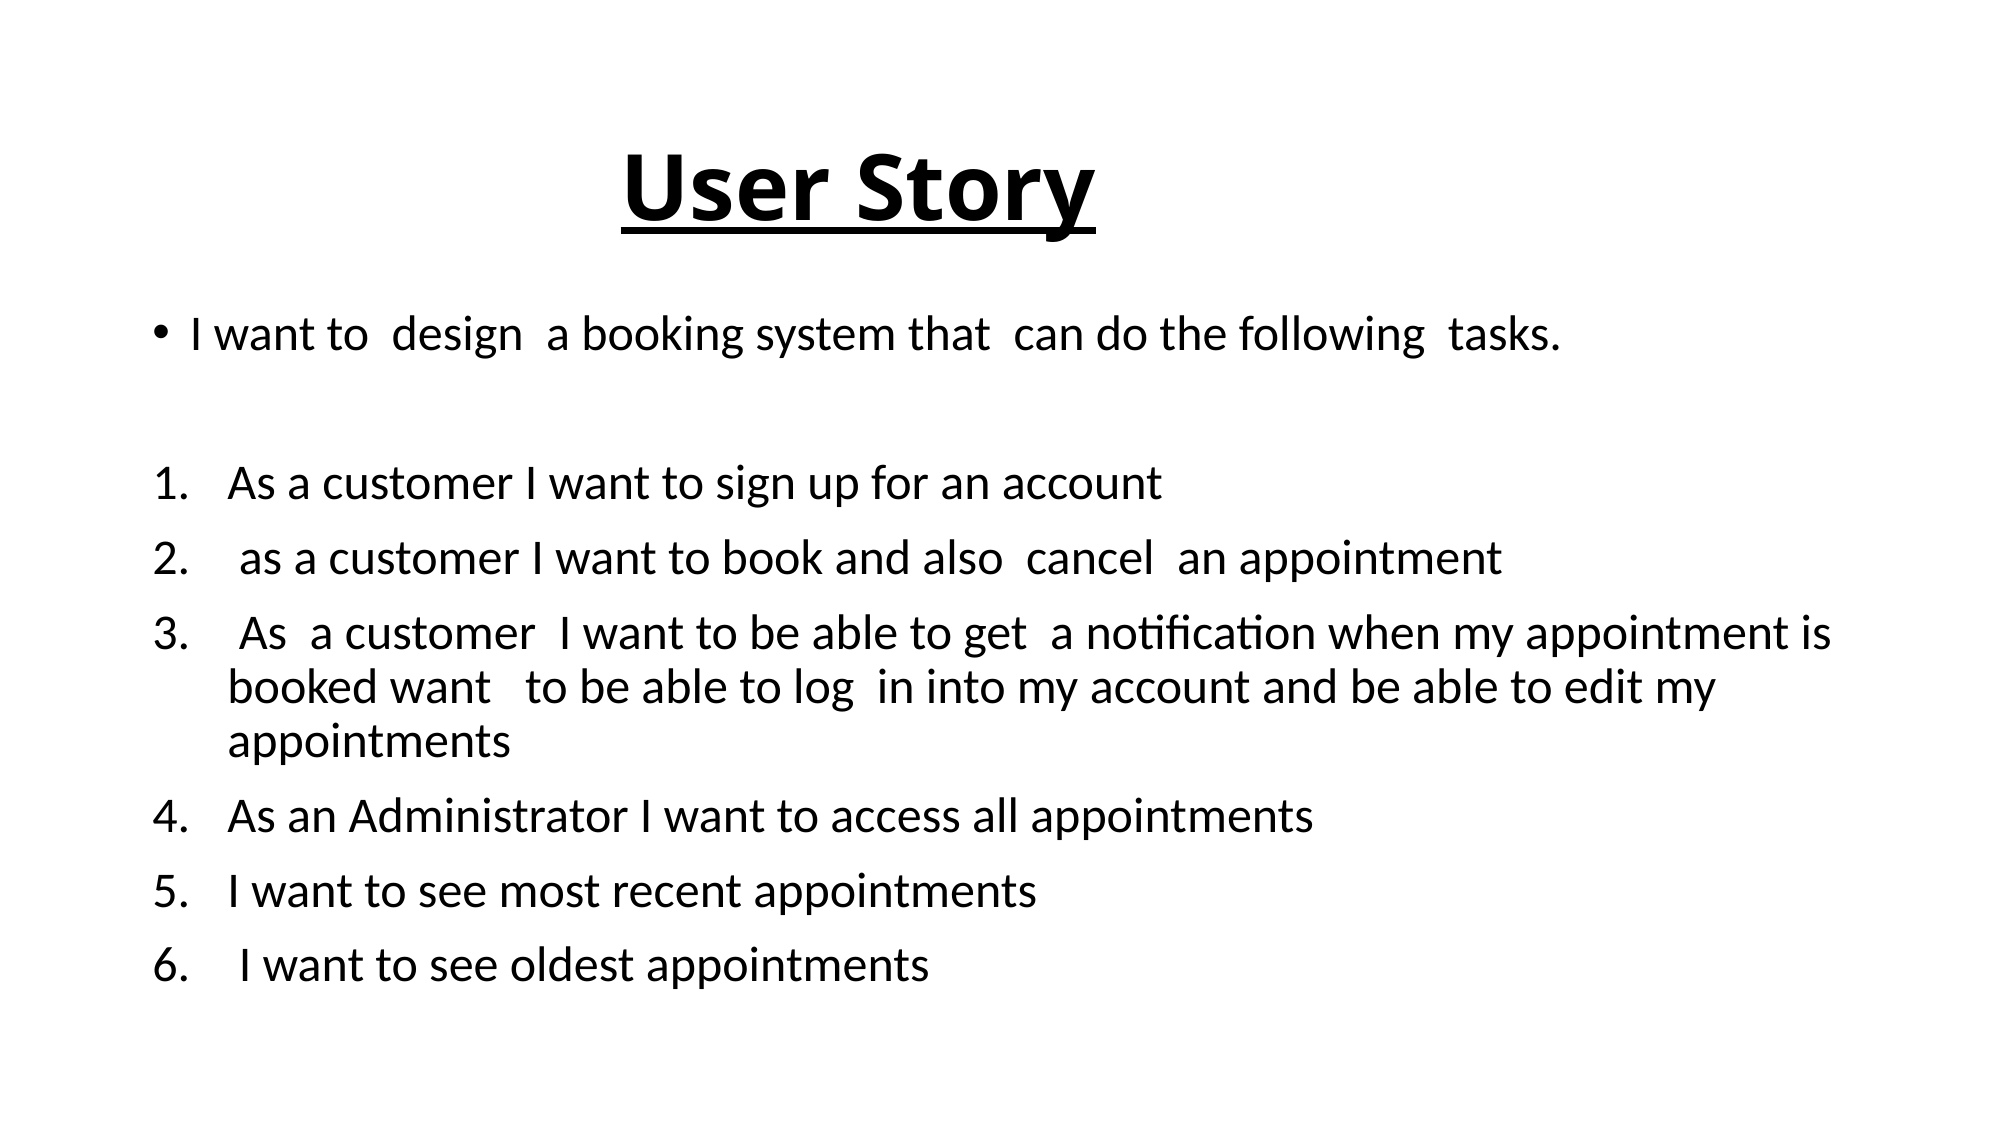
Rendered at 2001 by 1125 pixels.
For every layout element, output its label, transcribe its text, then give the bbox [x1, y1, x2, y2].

list I want to design a booking system that can do the following tasks. As a customer I want to sign up for an account as a customer I want to book and also cancel an appointment As a customer I want to be able to get a notification when my appointment is booked want to be able to log in into my account and be able to edit my appointments As an Administrator I want to access all appointments I want to see most recent appointments I want to see oldest appointments [137, 299, 1863, 1014]
title User Story [605, 82, 2000, 300]
